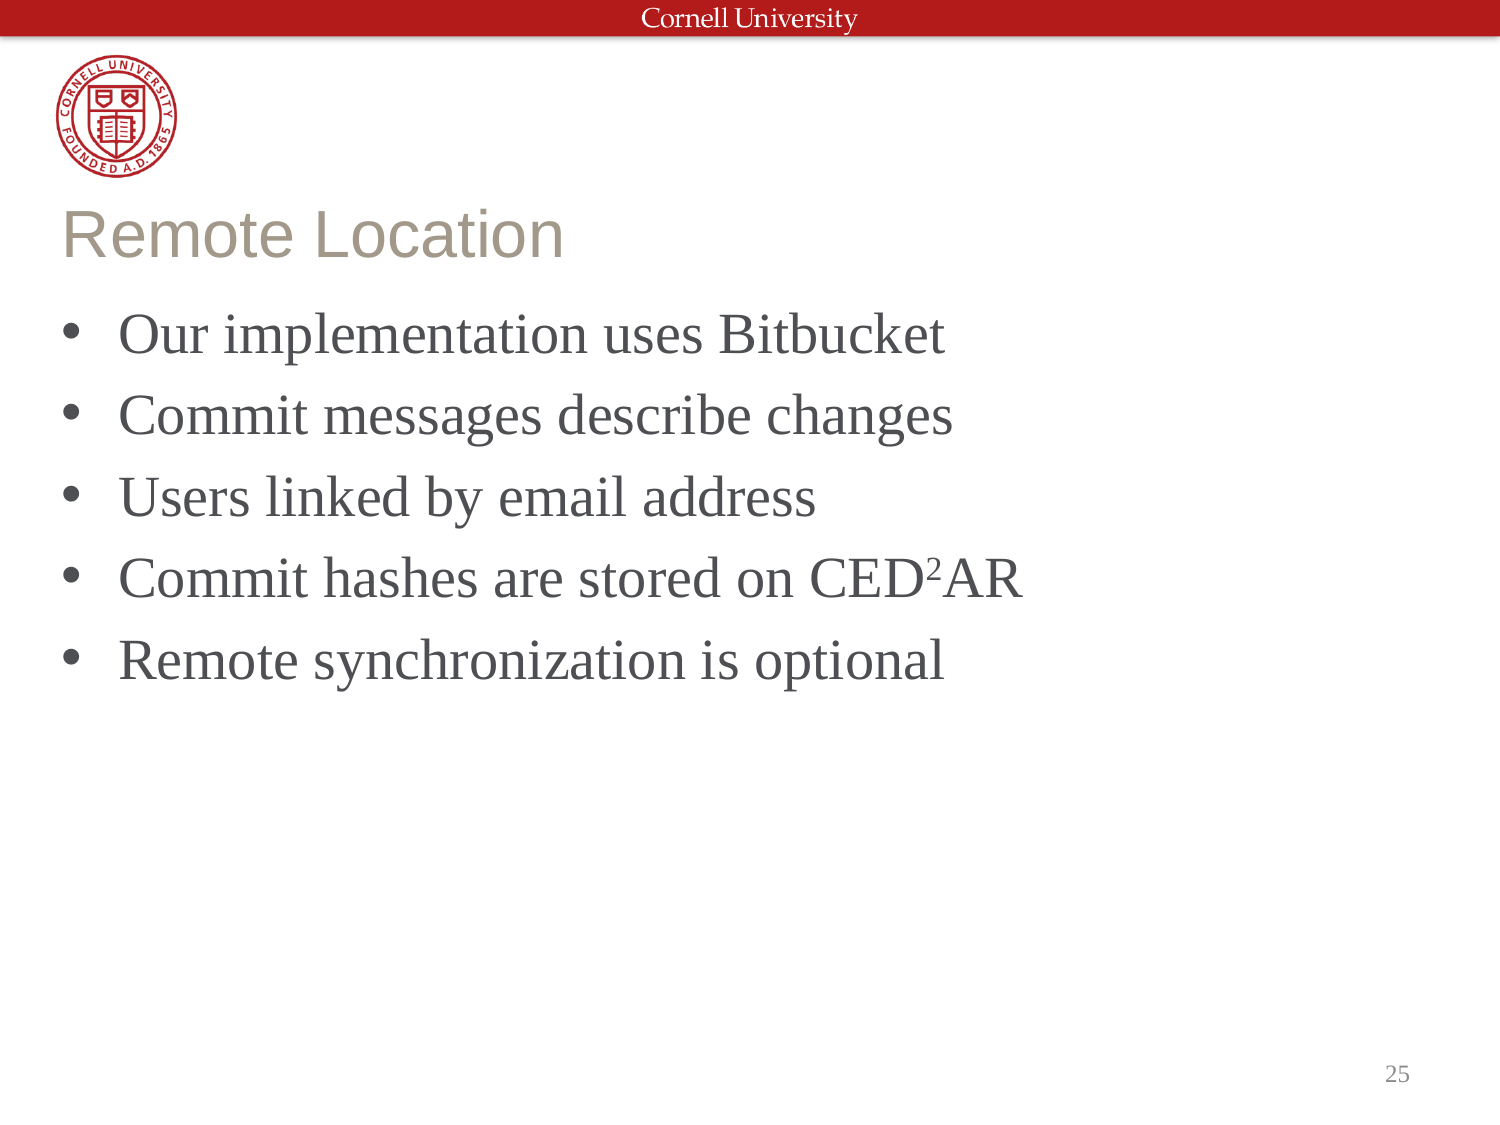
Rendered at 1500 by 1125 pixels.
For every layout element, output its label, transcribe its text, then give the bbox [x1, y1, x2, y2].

picture [635, 0, 858, 60]
title Remote Location [46, 174, 1471, 288]
picture [50, 50, 195, 174]
list Our implementation uses Bitbucket Commit messages describe changes Users linked by email address Commit hashes are stored on CED2AR Remote synchronization is optional [46, 288, 1471, 944]
slide_number 25 [1074, 1042, 1425, 1103]
